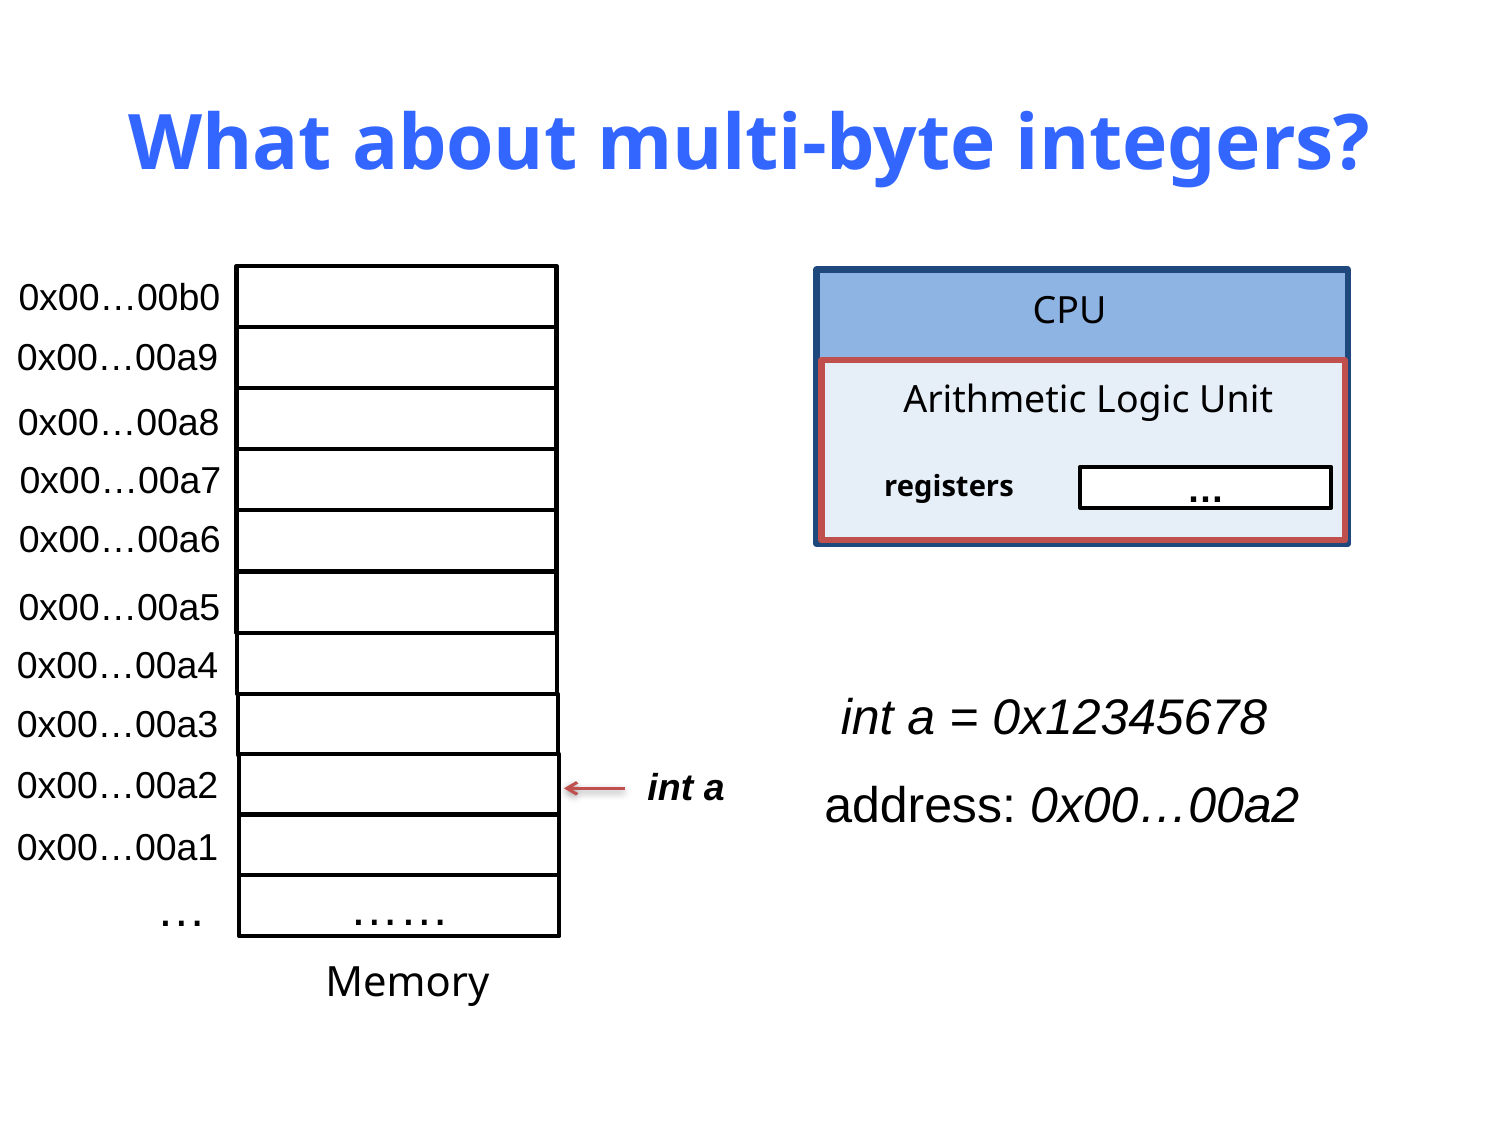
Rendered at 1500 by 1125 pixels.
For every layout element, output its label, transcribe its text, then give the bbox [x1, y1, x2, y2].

text_box int a [632, 755, 740, 816]
text_box [234, 264, 559, 329]
text_box 0x00…00a7 [4, 448, 236, 509]
text_box 0x00…00a4 [1, 633, 233, 694]
text_box address: 0x00…00a2 [809, 765, 1315, 900]
text_box [234, 574, 559, 631]
text_box [237, 812, 561, 873]
text_box [235, 390, 559, 451]
text_box 0x00…00a6 [3, 507, 236, 568]
text_box int a = 0x12345678 [826, 677, 1283, 752]
text_box [235, 631, 559, 696]
text_box 0x00…00a8 [2, 390, 235, 450]
text_box …… [237, 873, 561, 938]
text_box 0x00…00a5 [3, 575, 235, 635]
text_box 0x00…00a2 [1, 753, 233, 814]
text_box 0x00…00b0 [3, 265, 235, 326]
text_box Memory [310, 947, 505, 1012]
title What about multi-byte integers? [75, 45, 1425, 233]
text_box [236, 451, 559, 508]
text_box [234, 508, 559, 574]
text_box 0x00…00a9 [1, 325, 233, 386]
text_box … [141, 876, 221, 945]
text_box 0x00…00a1 [1, 815, 233, 876]
text_box [237, 752, 561, 812]
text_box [816, 269, 1348, 545]
text_box [236, 692, 560, 757]
text_box 0x00…00a3 [1, 694, 233, 752]
text_box [234, 329, 559, 390]
